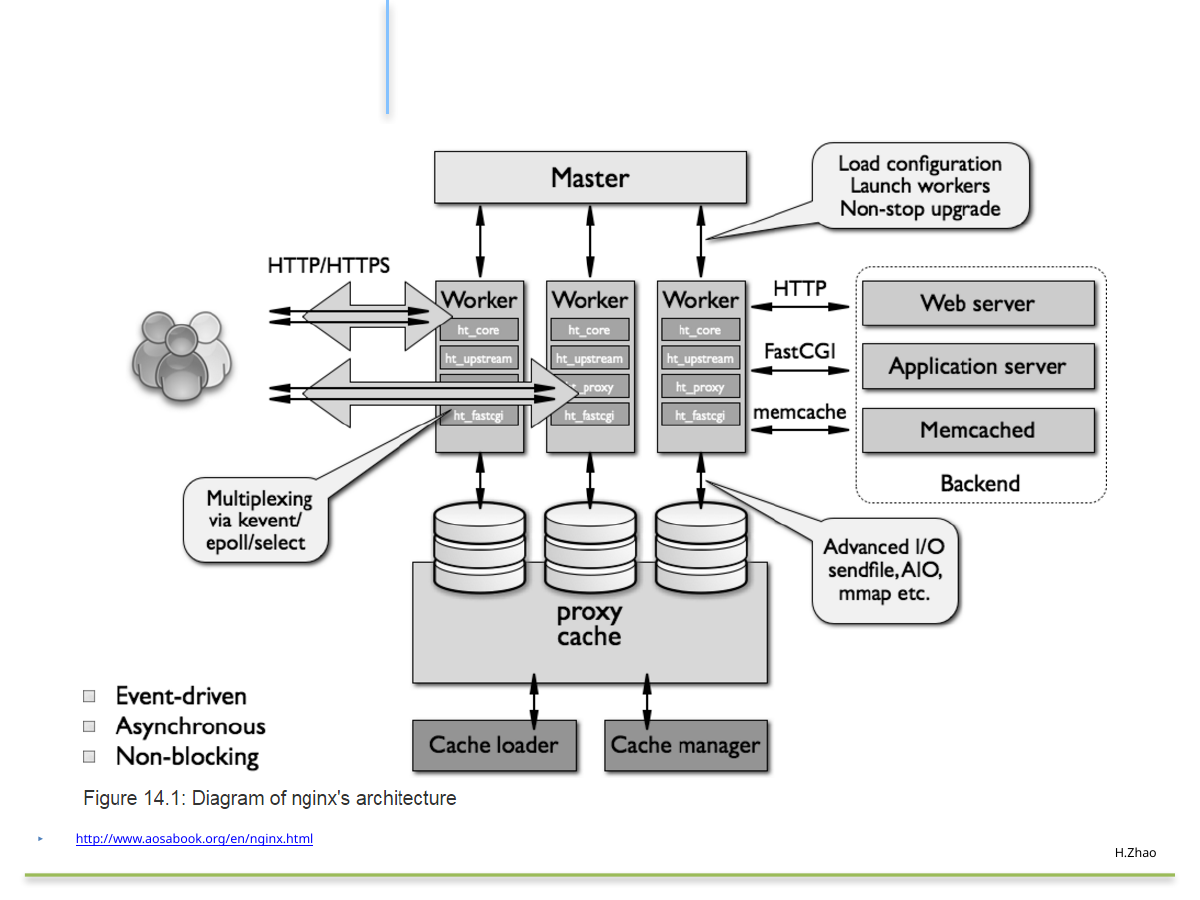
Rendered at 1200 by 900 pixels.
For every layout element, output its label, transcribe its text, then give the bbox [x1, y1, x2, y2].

picture [24, 124, 1151, 826]
list http://www.aosabook.org/en/nginx.html [24, 825, 1175, 863]
